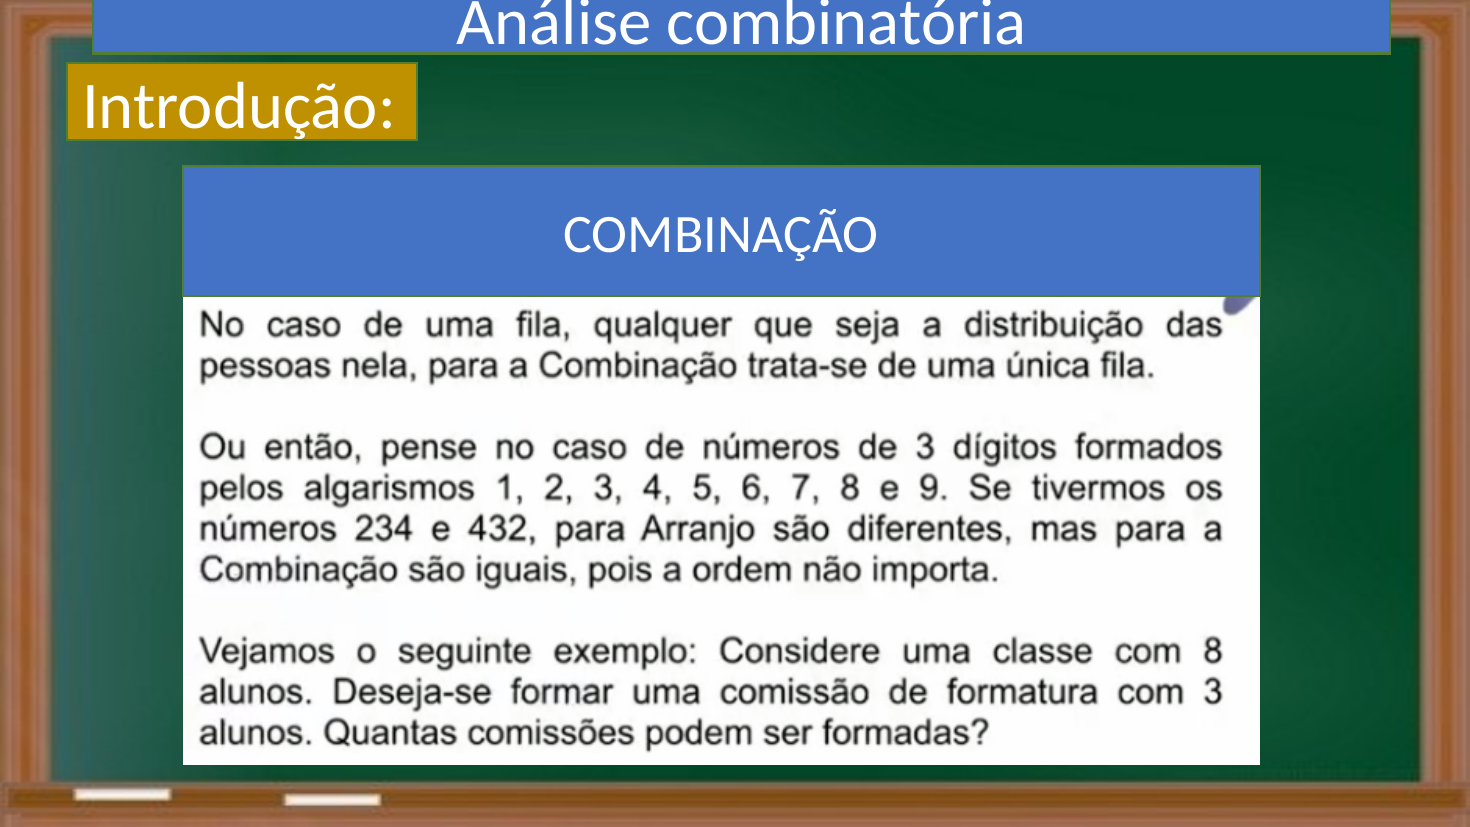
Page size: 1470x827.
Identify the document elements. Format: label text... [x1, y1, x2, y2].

picture [0, 0, 1470, 827]
text_box Introdução: [67, 63, 418, 140]
text_box Análise combinatória [93, 0, 1391, 54]
